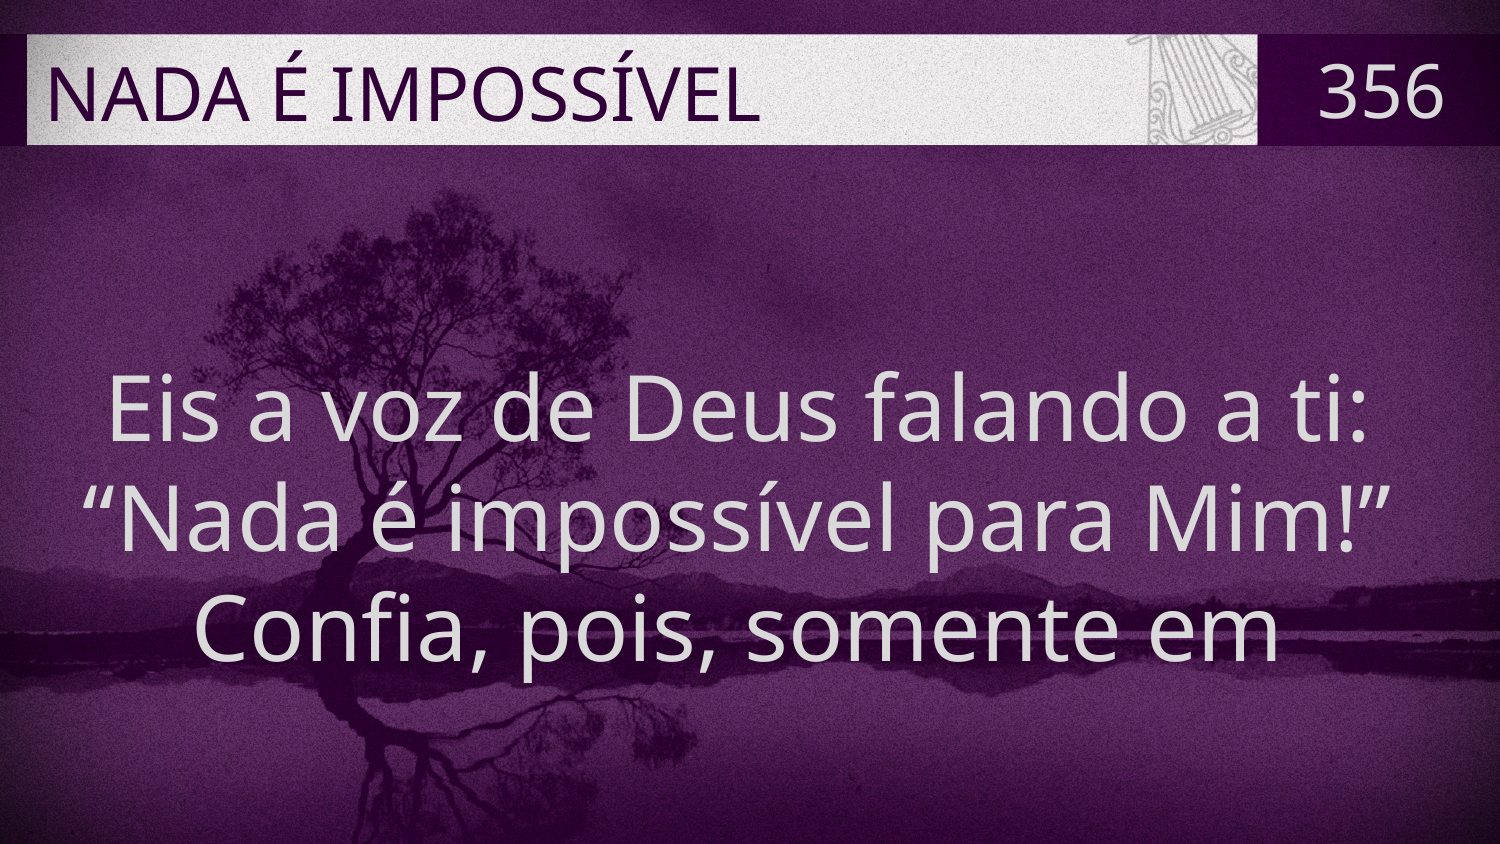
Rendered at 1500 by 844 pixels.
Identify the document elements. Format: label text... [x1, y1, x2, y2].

list 356 [1281, 36, 1483, 143]
picture [0, 0, 1500, 185]
list Eis a voz de Deus falando a ti: “Nada é impossível para Mim!” Confia, pois, somente em [0, 185, 1500, 844]
title NADA É IMPOSSÍVEL [29, 33, 1258, 151]
